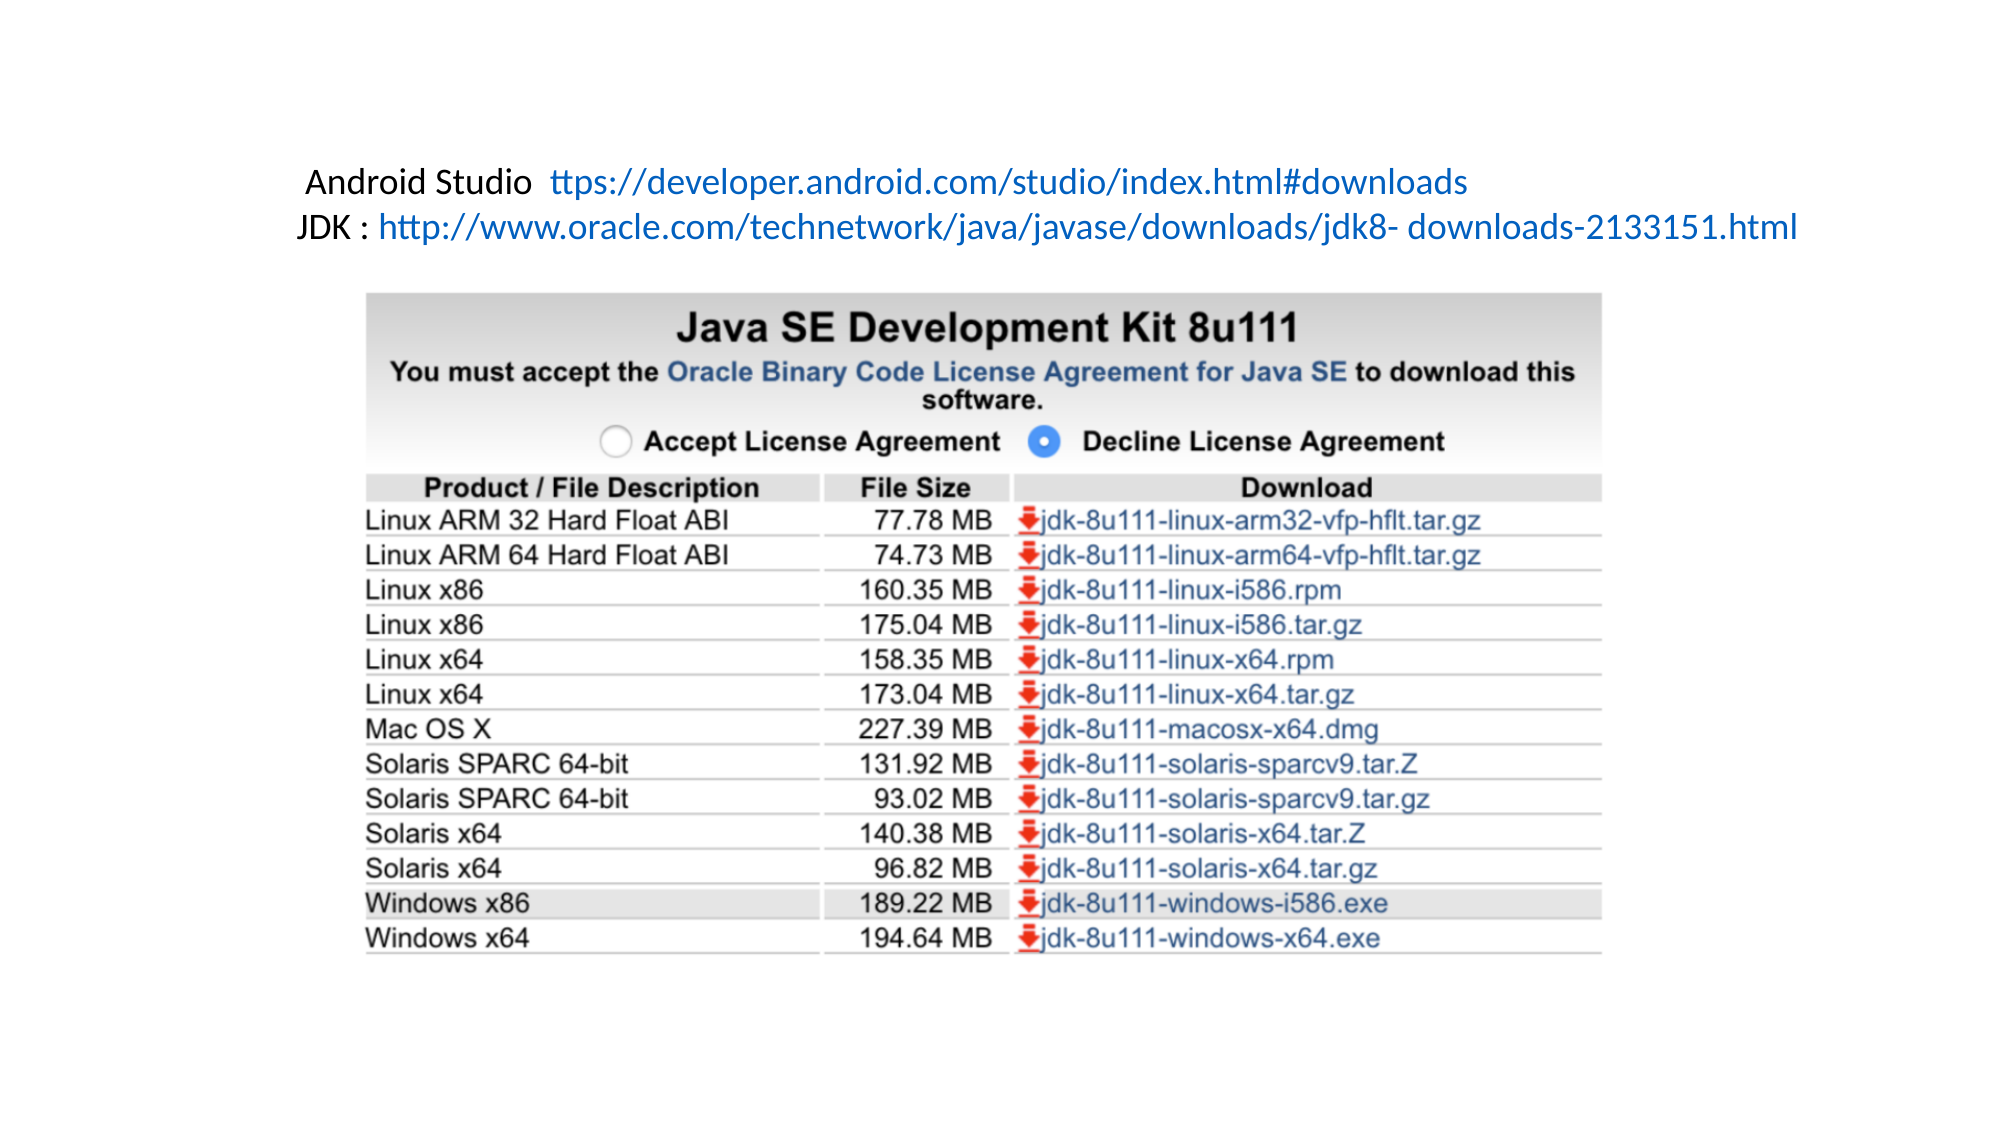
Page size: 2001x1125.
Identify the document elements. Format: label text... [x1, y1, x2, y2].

picture [332, 275, 1668, 976]
text_box Android Studio ttps://developer.android.com/studio/index.html#downloads JDK : http://www.oracle.com/technetwork/java/javase/downloads/jdk8- downloads-2133151.html [281, 149, 1823, 300]
